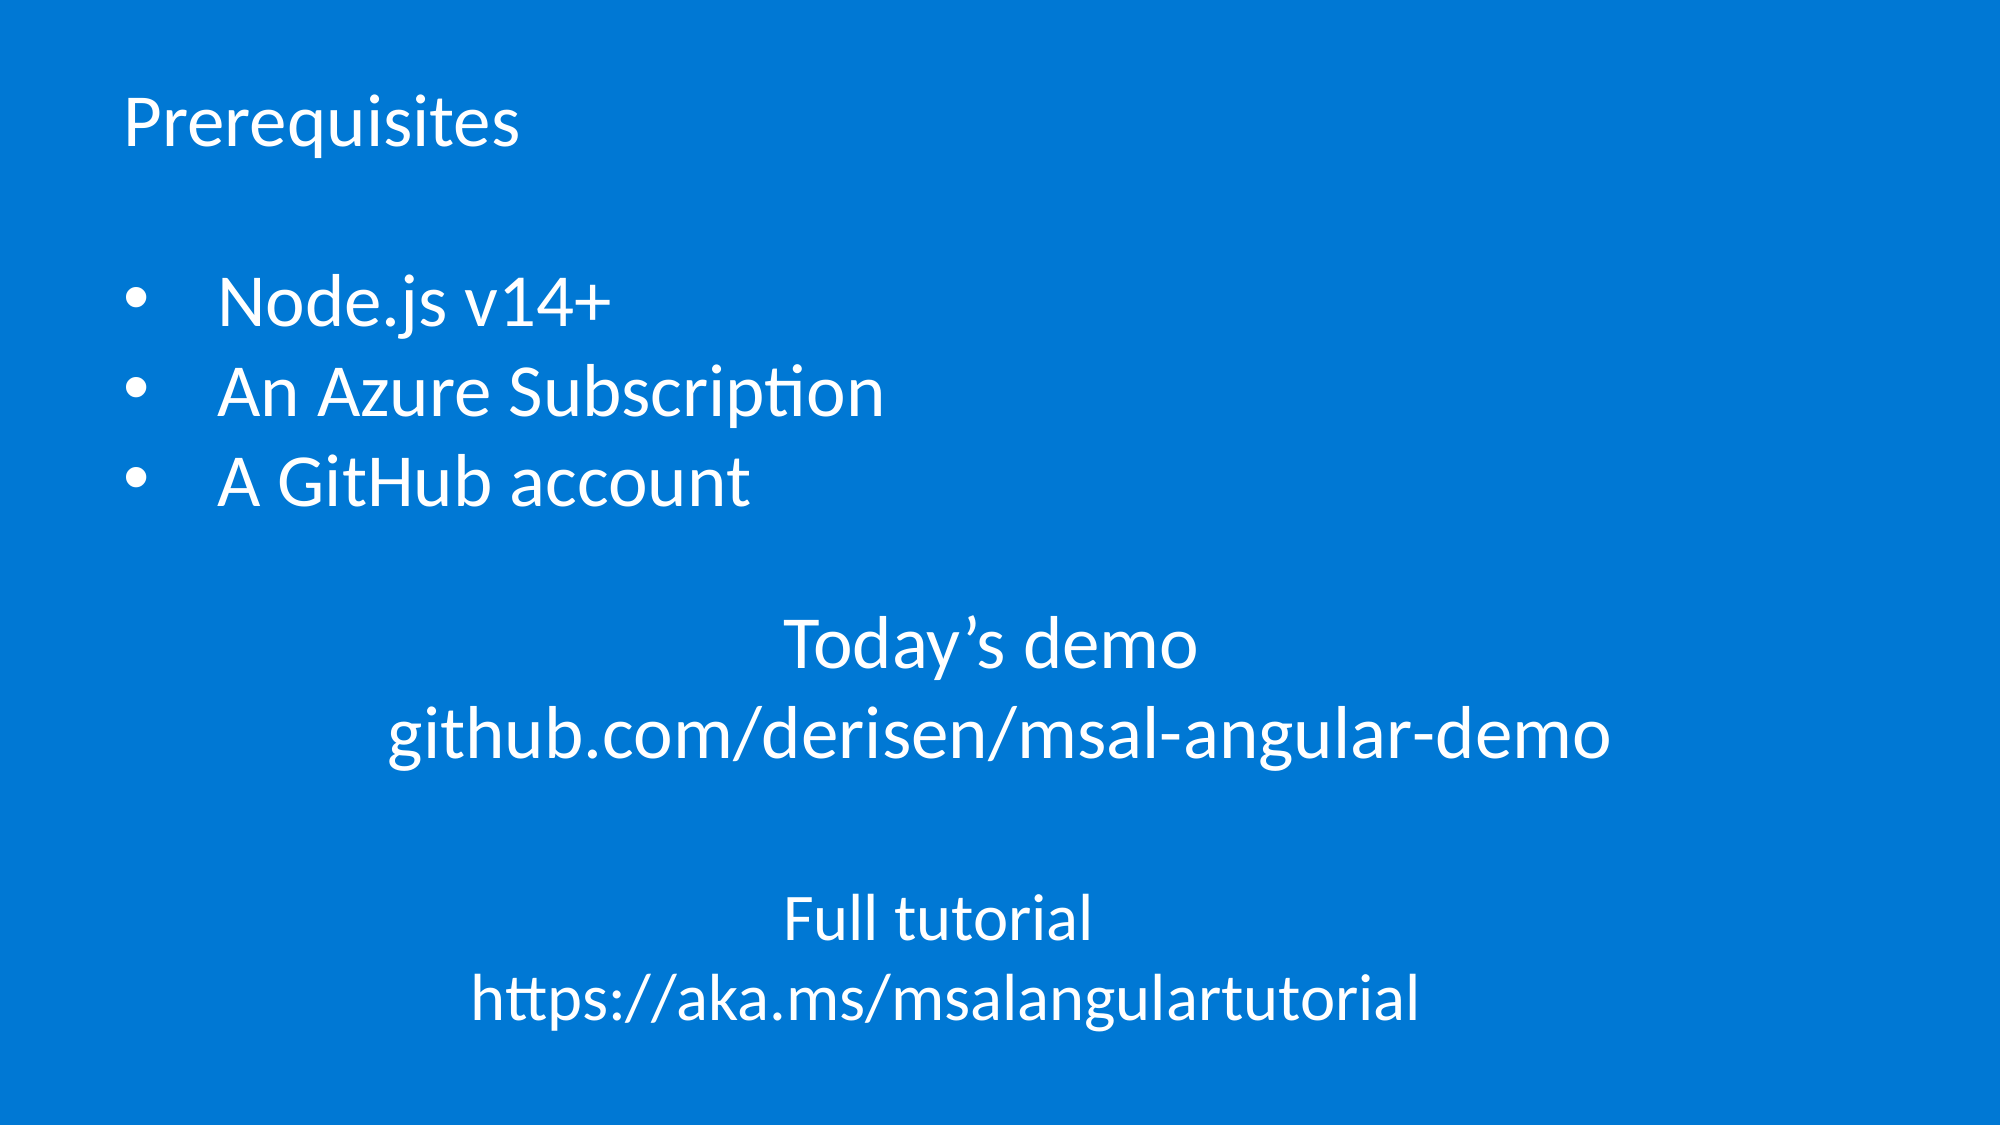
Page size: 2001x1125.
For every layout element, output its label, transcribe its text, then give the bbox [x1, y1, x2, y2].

text_box Prerequisites Node.js v14+ An Azure Subscription A GitHub account [108, 63, 1109, 619]
text_box Full tutorial https://aka.ms/msalangulartutorial [219, 866, 1673, 1041]
text_box Today’s demo github.com/derisen/msal-angular-demo [280, 586, 1719, 781]
